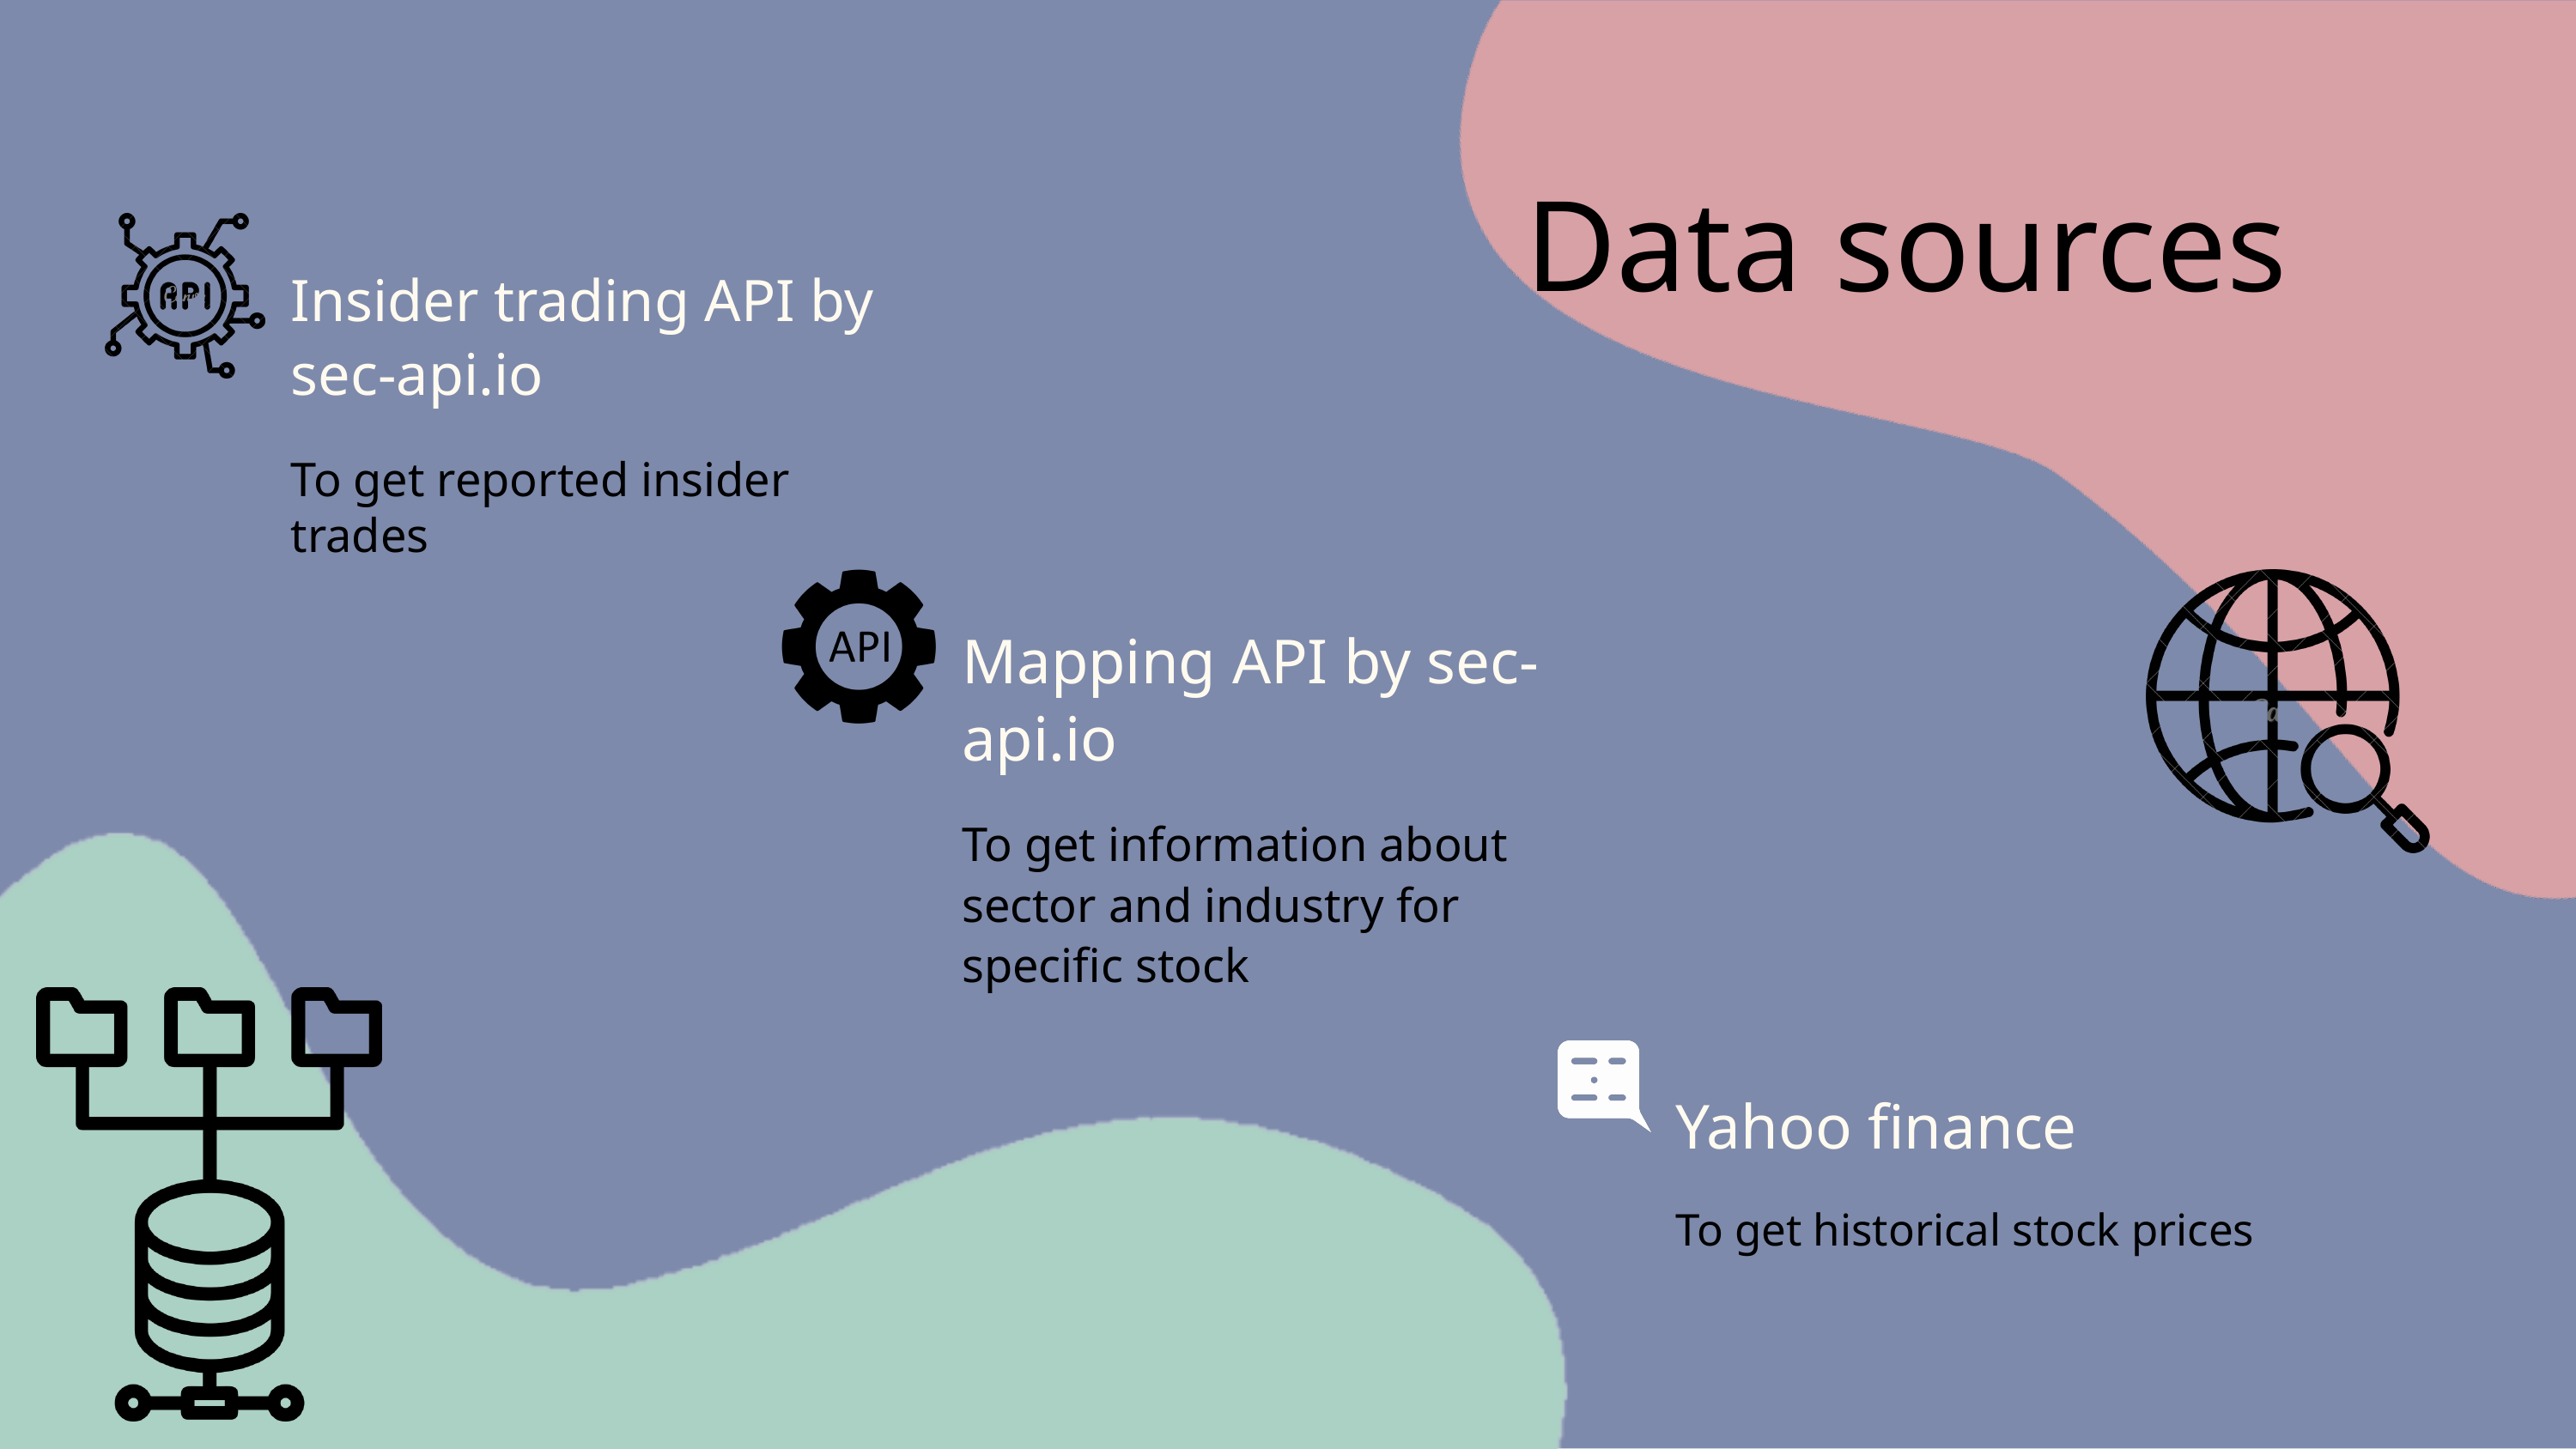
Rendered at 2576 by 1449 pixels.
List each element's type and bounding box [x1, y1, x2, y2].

text_box [0, 0, 2576, 1449]
